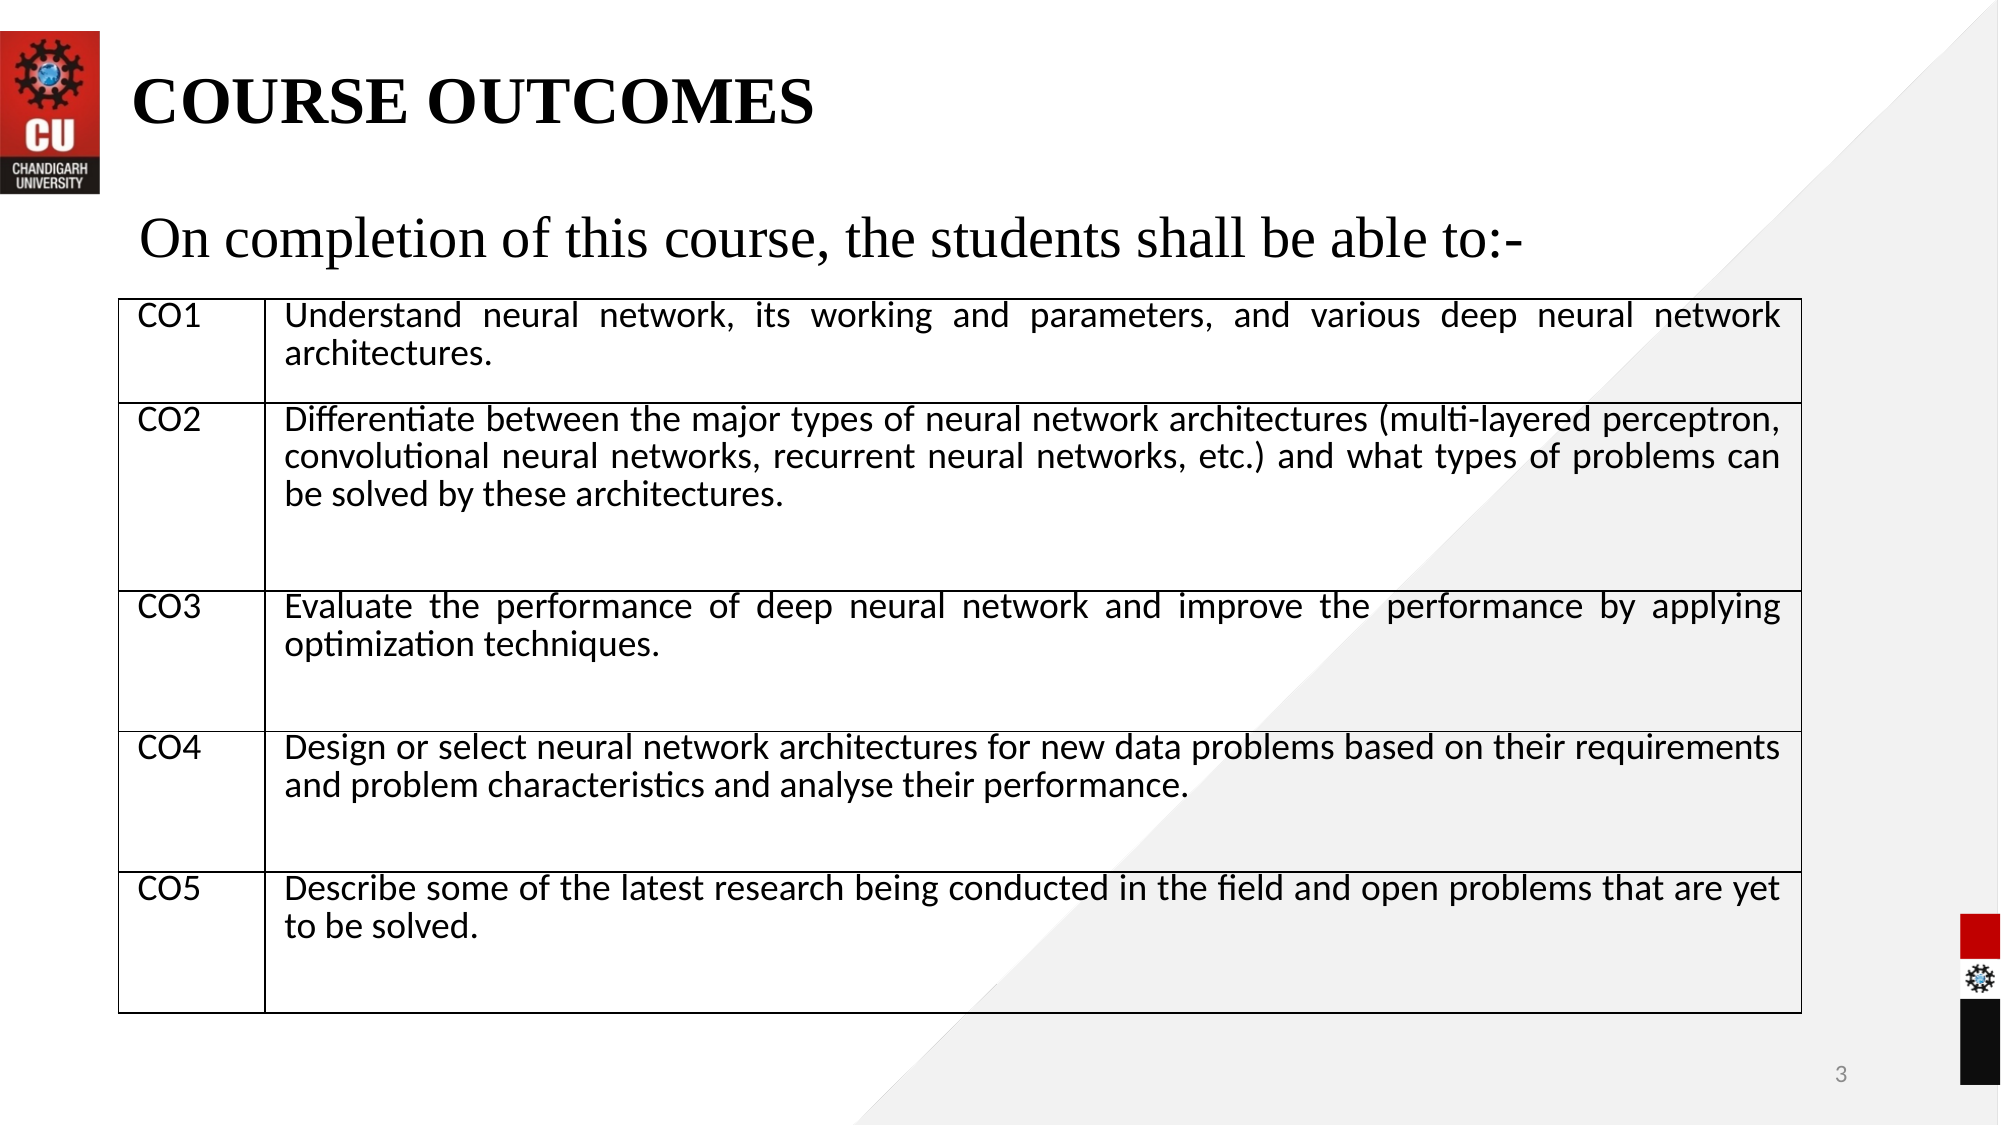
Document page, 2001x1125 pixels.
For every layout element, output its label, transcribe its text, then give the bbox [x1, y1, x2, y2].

picture [0, 0, 2001, 1125]
table_cell CO5 [119, 873, 264, 1012]
table_cell Evaluate the performance of deep neural network and improve the performance by applying optimization techniques. [266, 592, 1801, 731]
text_box On completion of this course, the students shall be able to:- [124, 192, 1540, 277]
table_header Understand neural network, its working and parameters, and various deep neural network architectures. [266, 300, 1801, 402]
table_header CO1 [119, 300, 264, 402]
table_cell CO4 [119, 732, 264, 871]
title COURSE OUTCOMES [116, 0, 1942, 146]
table_cell Differentiate between the major types of neural network architectures (multi-layered perceptron, convolutional neural networks, recurrent neural networks, etc.) and what types of problems can be solved by these architectures. [266, 404, 1801, 590]
table_cell CO3 [119, 592, 264, 731]
table_cell CO2 [119, 404, 264, 590]
table_cell Design or select neural network architectures for new data problems based on their requirements and problem characteristics and analyse their performance. [266, 732, 1801, 871]
table_cell Describe some of the latest research being conducted in the field and open problems that are yet to be solved. [266, 873, 1801, 1012]
slide_number 3 [1412, 1042, 1863, 1103]
